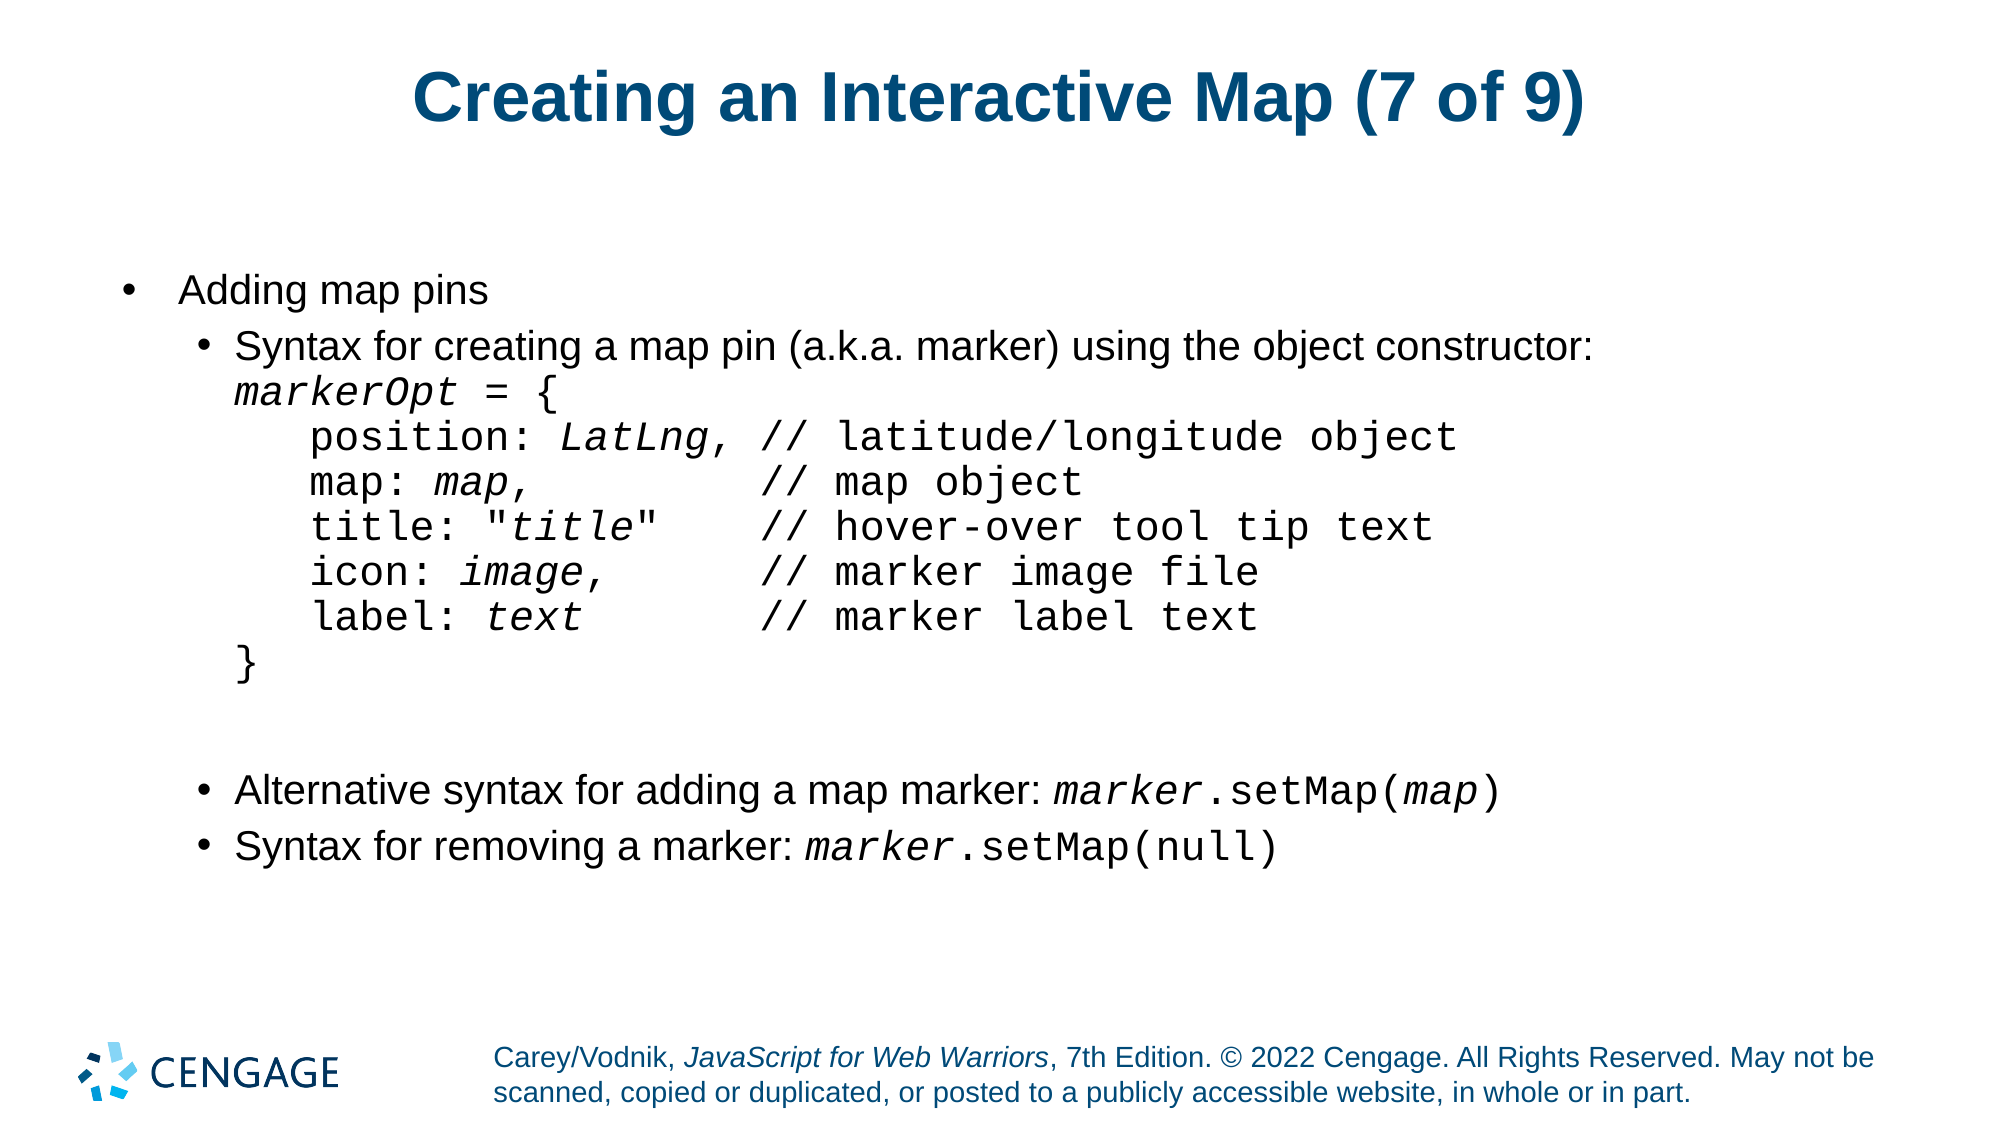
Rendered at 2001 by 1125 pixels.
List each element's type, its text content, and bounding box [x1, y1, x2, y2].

list Adding map pins Syntax for creating a map pin (a.k.a. marker) using the object constructor: markerOpt = { position: LatLng, // latitude/longitude object map: map, // map object title: "title" // hover-over tool tip text icon: image, // marker image file label: text // marker label text } Alternative syntax for adding a map marker: marker.setMap(map) Syntax for removing a marker: marker.setMap(null) [121, 268, 1880, 990]
title Creating an Interactive Map (7 of 9) [137, 59, 1863, 171]
picture [78, 1042, 338, 1101]
